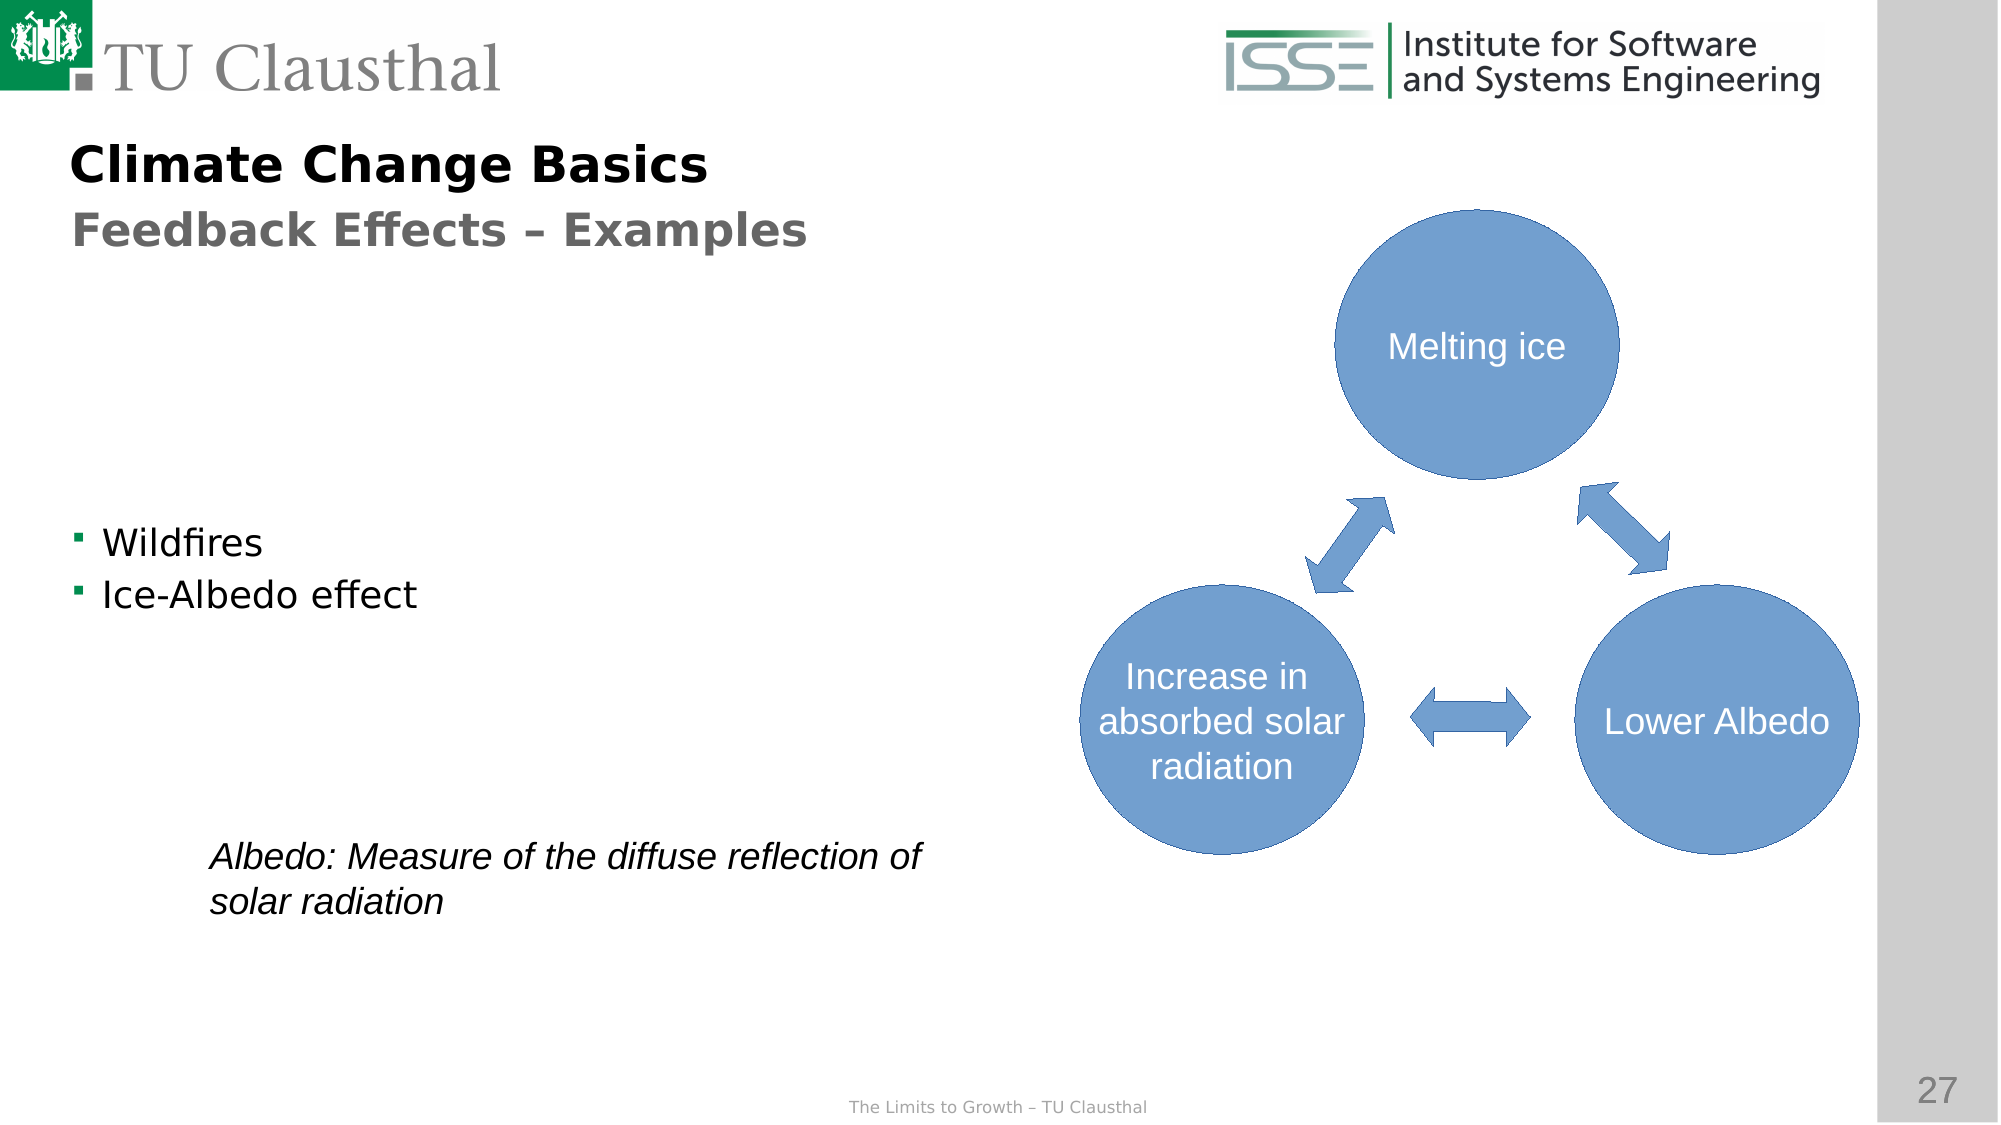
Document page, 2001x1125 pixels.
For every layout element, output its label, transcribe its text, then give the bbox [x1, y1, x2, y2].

text_box Climate Change Basics [55, 125, 1817, 206]
text_box [1410, 687, 1531, 747]
text_box Albedo: Measure of the diffuse reflection of solar radiation [194, 825, 945, 924]
text_box Lower Albedo [1574, 584, 1860, 855]
picture [0, 0, 500, 91]
text_box Increase in absorbed solar radiation [1079, 584, 1365, 855]
text_box [1305, 497, 1395, 594]
text_box Feedback Effects – Examples [70, 188, 1769, 269]
picture [1218, 22, 1825, 105]
text_box Melting ice [1334, 209, 1620, 480]
text_box [1577, 482, 1670, 575]
text_box Wildfires Ice-Albedo effect Thawing permafrost Warming ocean → collapse of the Gulf Stream [55, 208, 1817, 1033]
